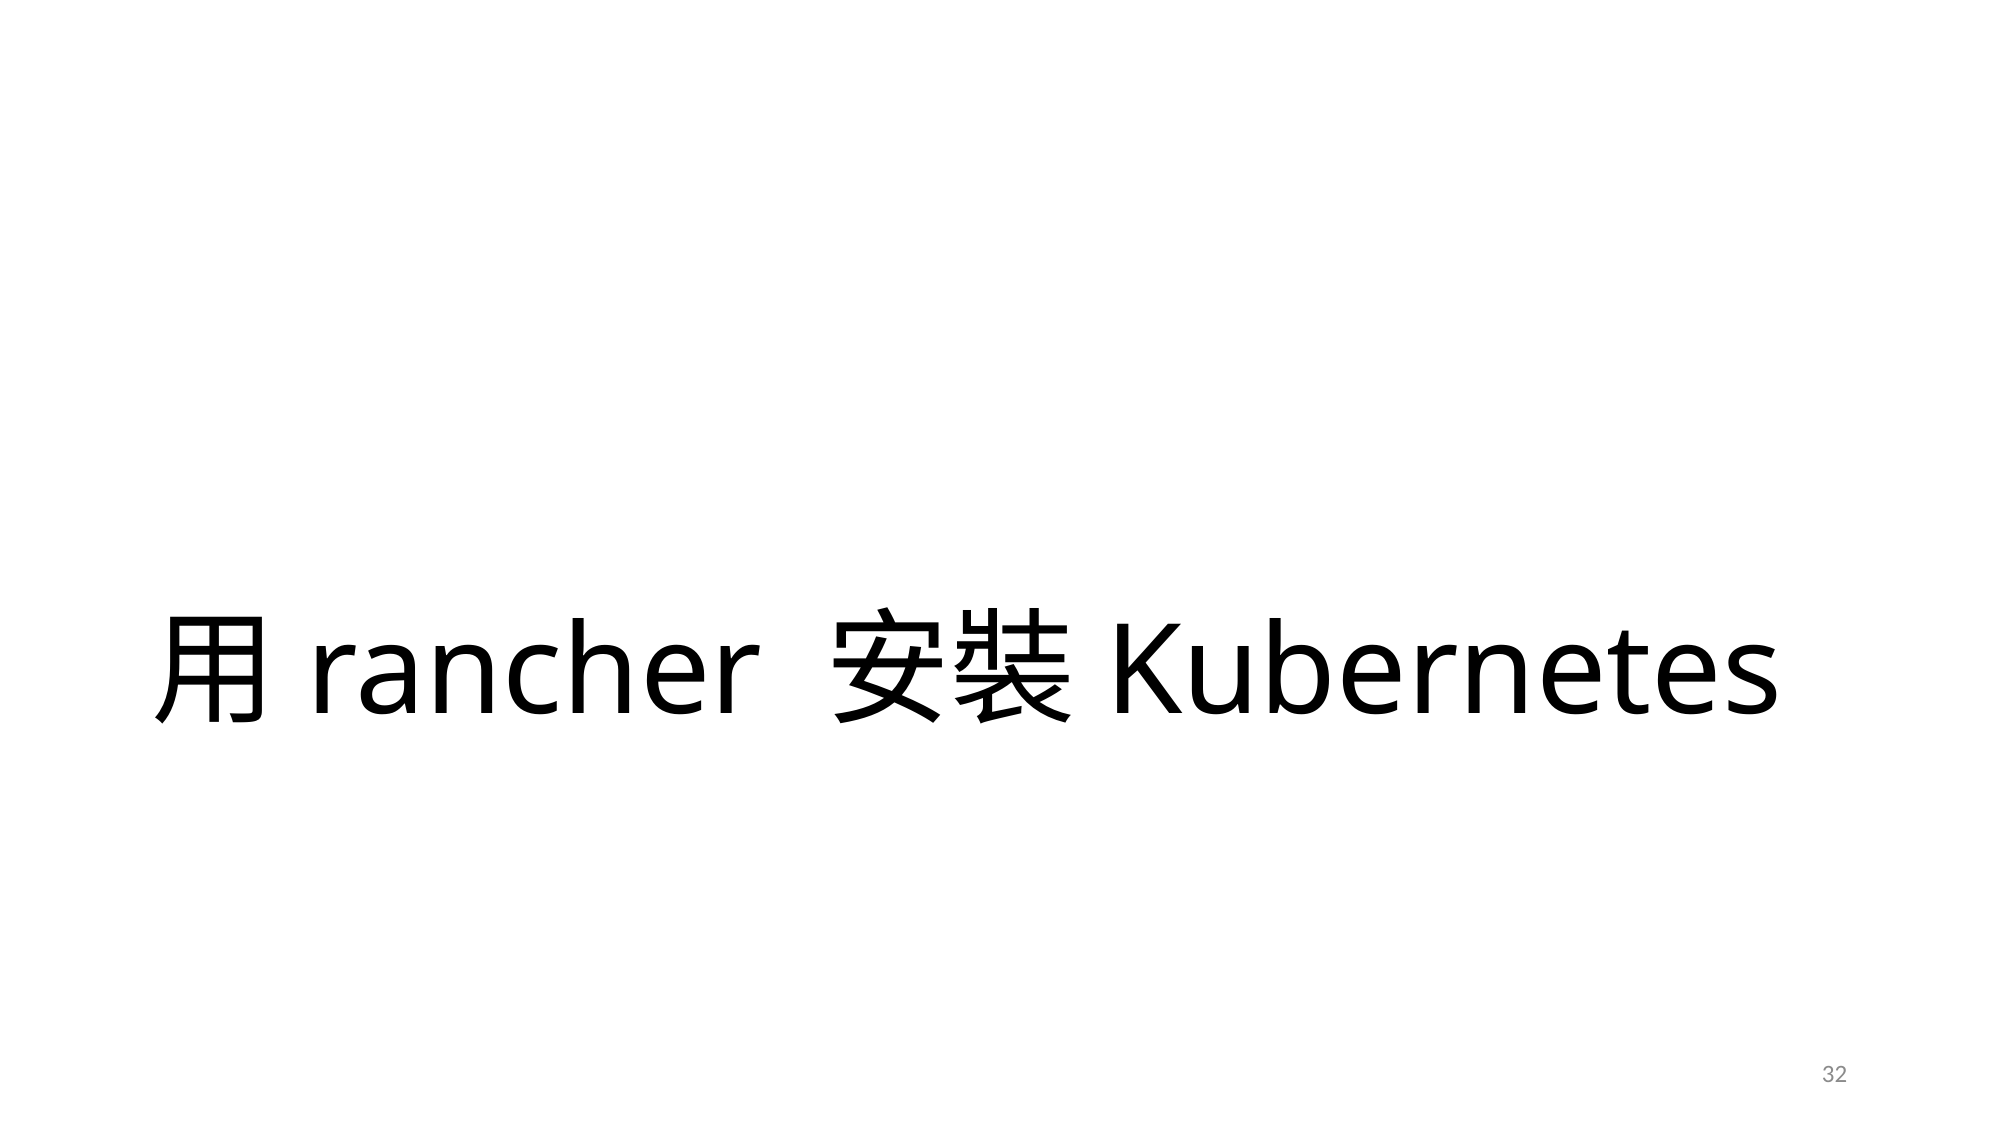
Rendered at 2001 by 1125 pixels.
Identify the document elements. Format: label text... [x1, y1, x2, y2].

title 用rancher 安裝Kubernetes [136, 280, 1862, 749]
slide_number 32 [1412, 1042, 1863, 1103]
